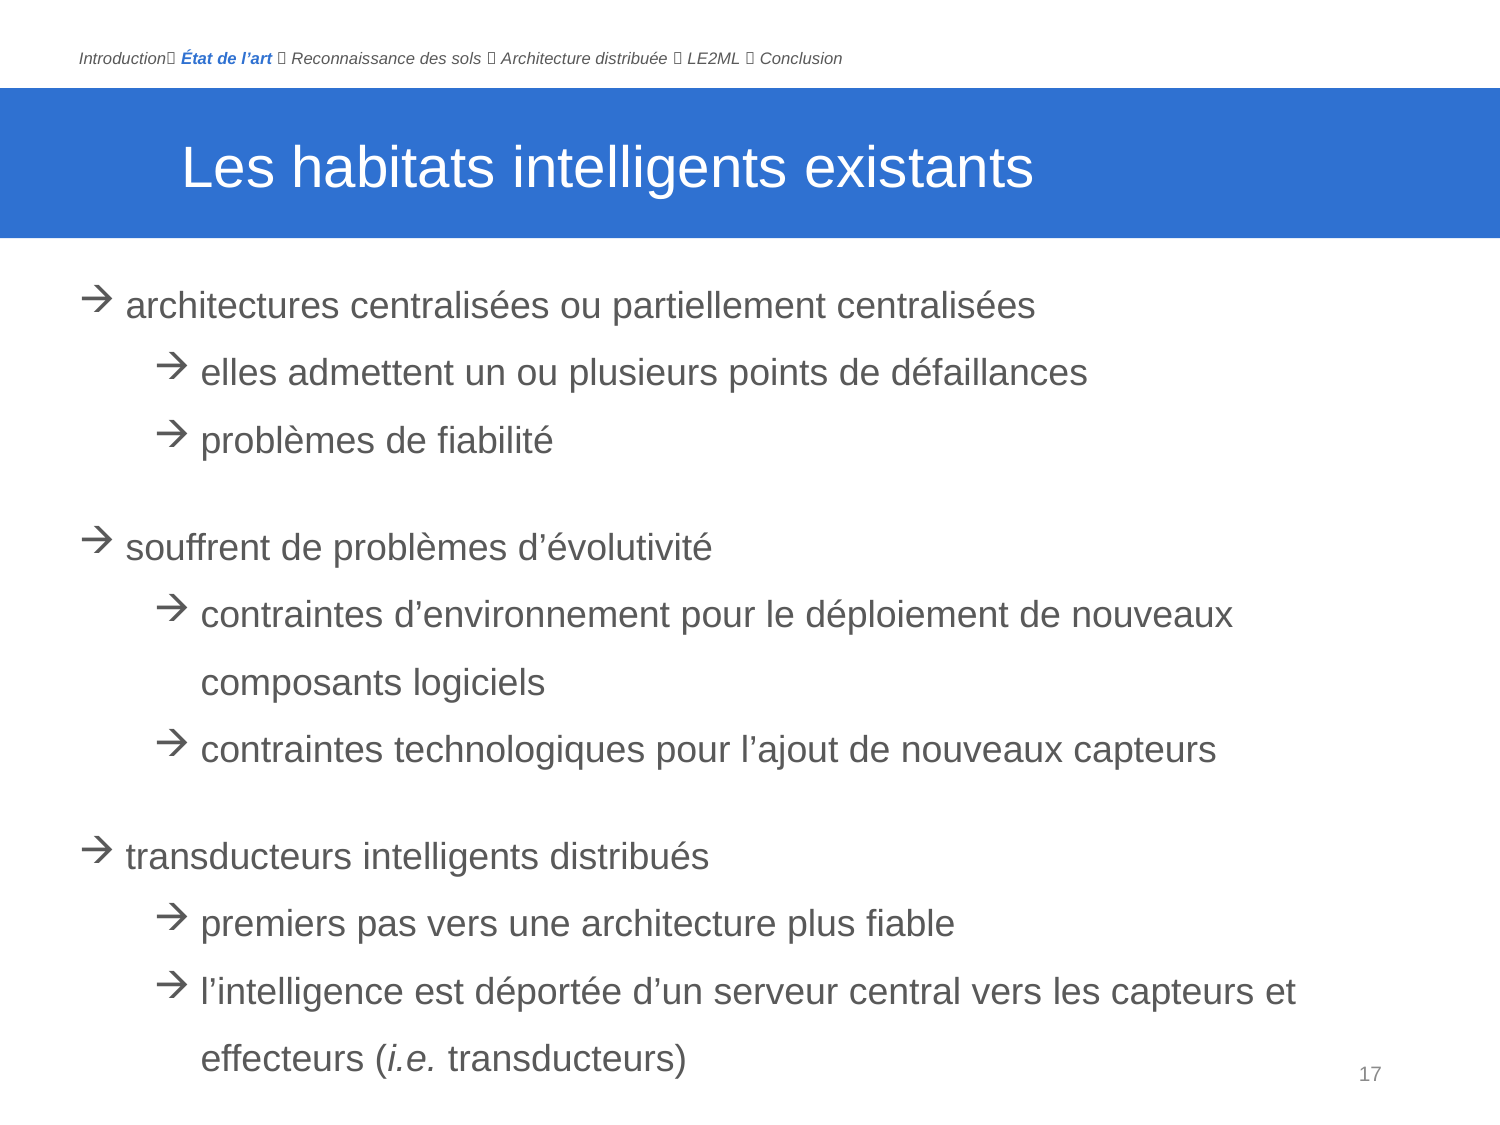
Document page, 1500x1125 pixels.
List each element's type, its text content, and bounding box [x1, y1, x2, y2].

text_box Introduction État de l’art  Reconnaissance des sols  Architecture distribuée  LE2ML  Conclusion [64, 40, 1426, 75]
text_box architectures centralisées ou partiellement centralisées elles admettent un ou plusieurs points de défaillances problèmes de fiabilité souffrent de problèmes d’évolutivité contraintes d’environnement pour le déploiement de nouveaux composants logiciels contraintes technologiques pour l’ajout de nouveaux capteurs transducteurs intelligents distribués premiers pas vers une architecture plus fiable l’intelligence est déportée d’un serveur central vers les capteurs et effecteurs (i.e. transducteurs) [64, 250, 1459, 1125]
title Les habitats intelligents existants [0, 88, 1500, 239]
